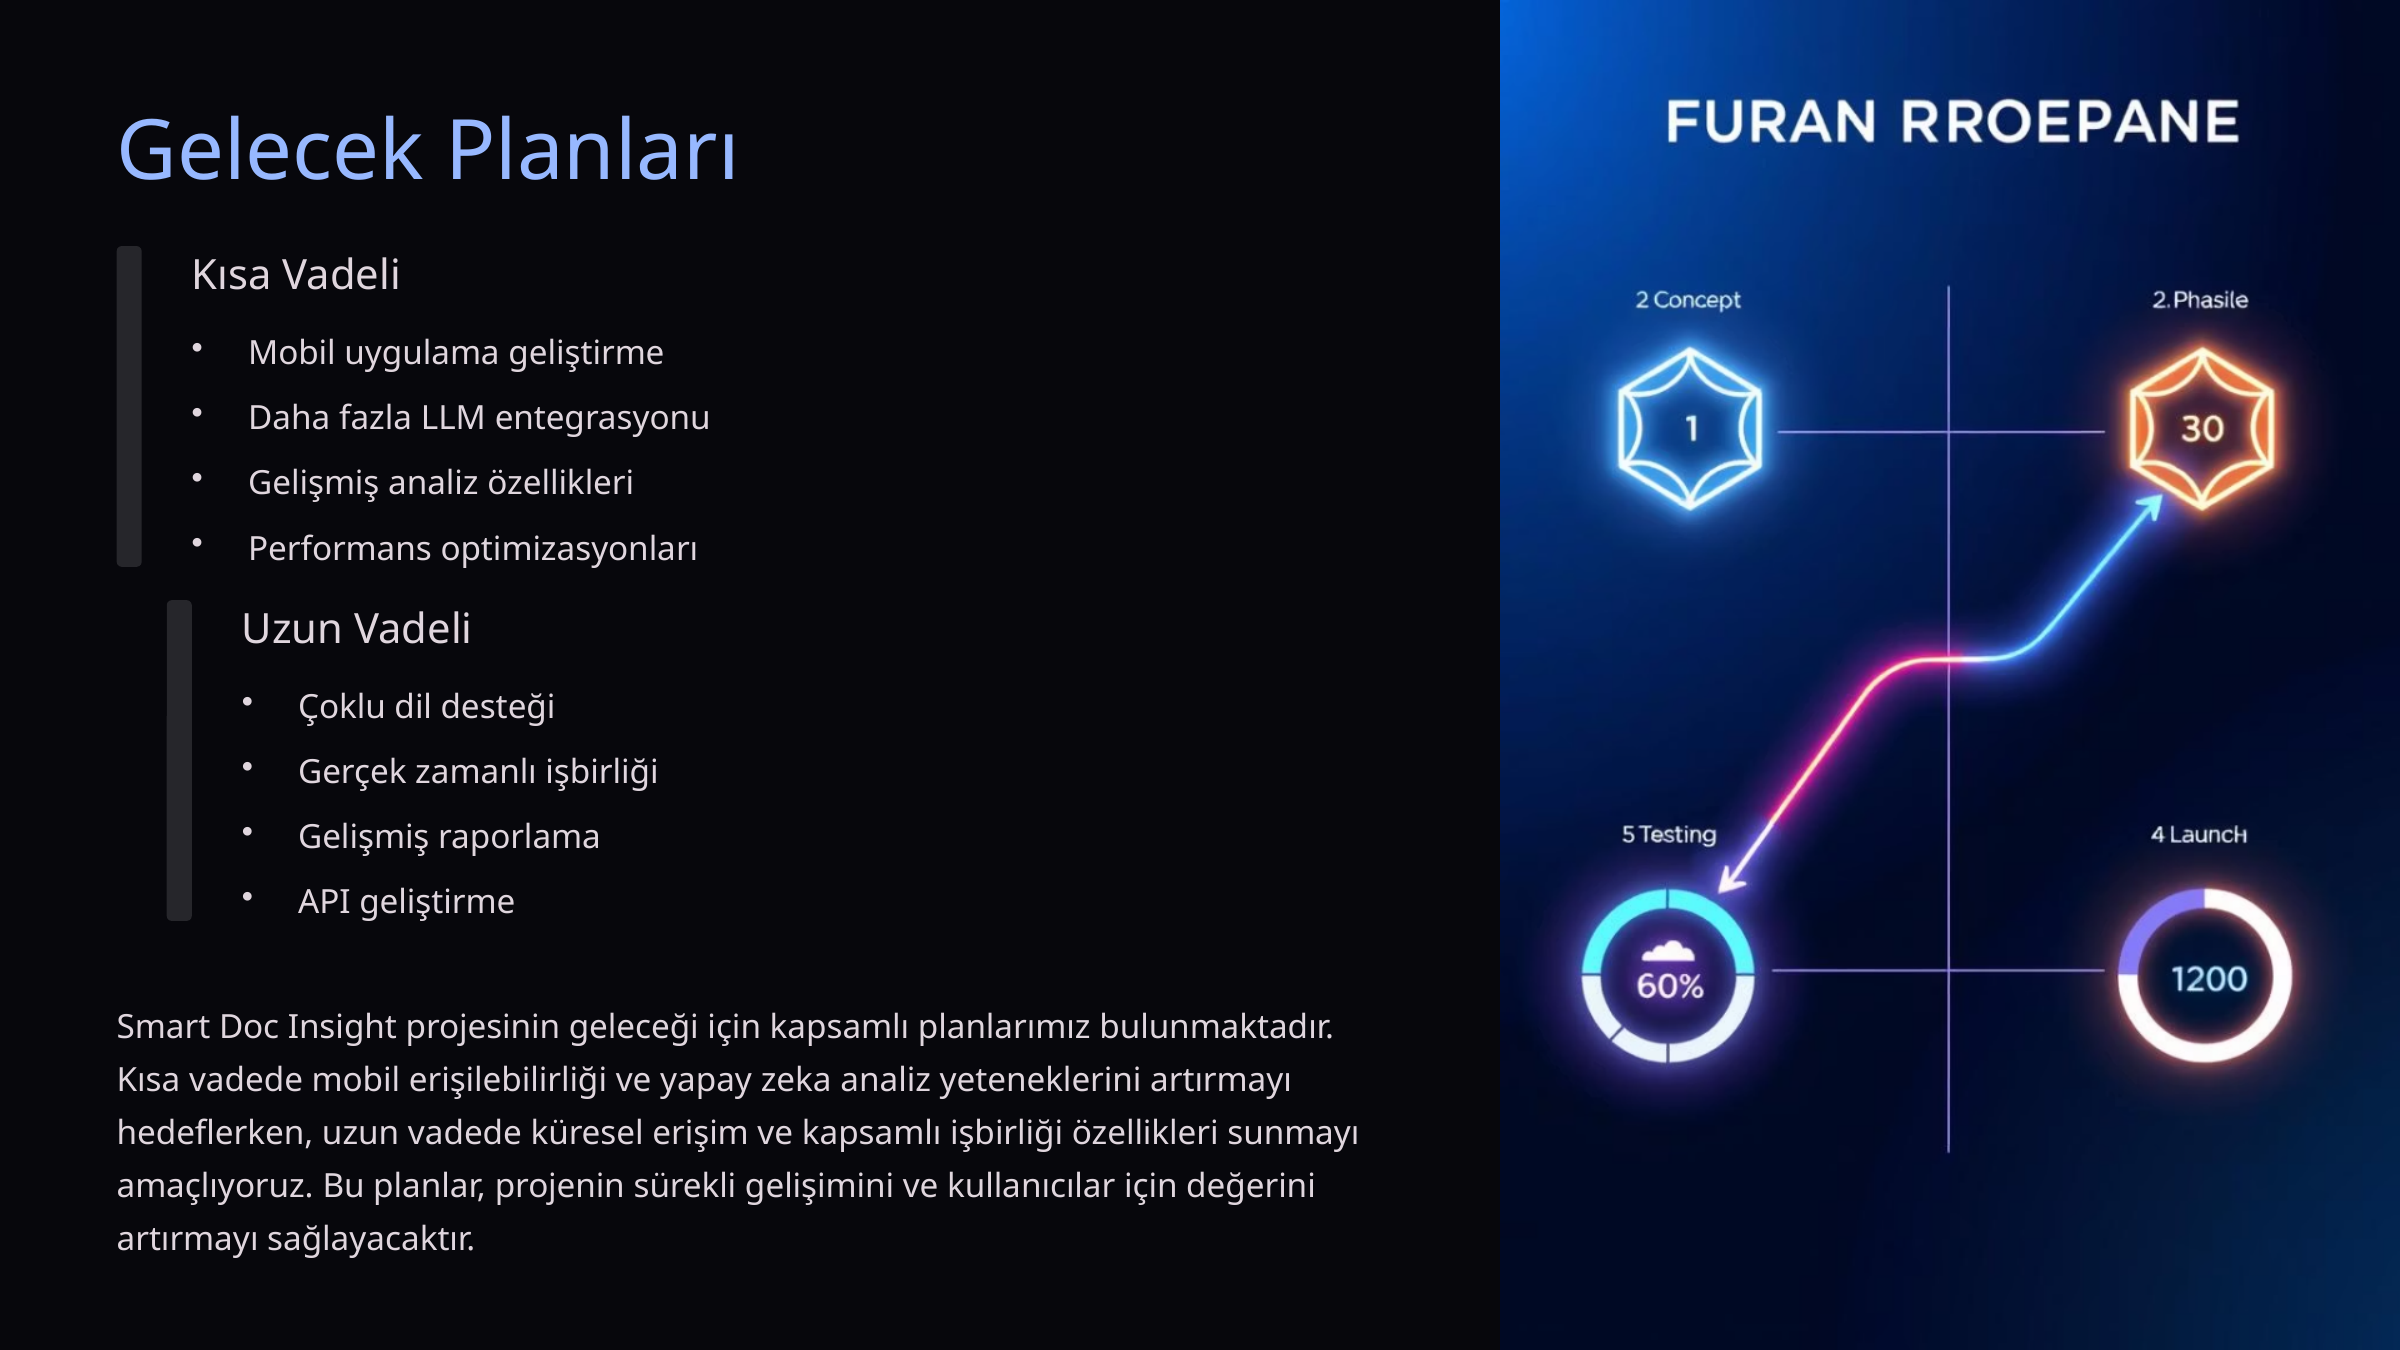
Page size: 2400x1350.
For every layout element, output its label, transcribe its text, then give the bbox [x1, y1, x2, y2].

text_box [116, 246, 142, 567]
text_box Smart Doc Insight projesinin geleceği için kapsamlı planlarımız bulunmaktadır. Kısa vadede mobil erişilebilirliği ve yapay zeka analiz yeteneklerini artırmayı hedeflerken, uzun vadede küresel erişim ve kapsamlı işbirliği özellikleri sunmayı amaçlıyoruz. Bu planlar, projenin sürekli gelişimini ve kullanıcılar için değerini artırmayı sağlayacaktır. [116, 991, 1384, 1259]
text_box API geliştirme [241, 867, 1384, 921]
picture [1499, 0, 2400, 1350]
text_box Gelecek Planları [116, 91, 951, 196]
text_box Performans optimizasyonları [191, 513, 1384, 567]
text_box Kısa Vadeli [191, 246, 609, 299]
text_box Gerçek zamanlı işbirliği [241, 737, 1384, 791]
text_box Mobil uygulama geliştirme [191, 318, 1384, 372]
text_box Gelişmiş raporlama [241, 802, 1384, 856]
text_box Uzun Vadeli [241, 600, 659, 653]
text_box Gelişmiş analiz özellikleri [191, 448, 1384, 502]
text_box [166, 600, 192, 921]
text_box Çoklu dil desteği [241, 672, 1384, 726]
text_box Daha fazla LLM entegrasyonu [191, 383, 1384, 437]
